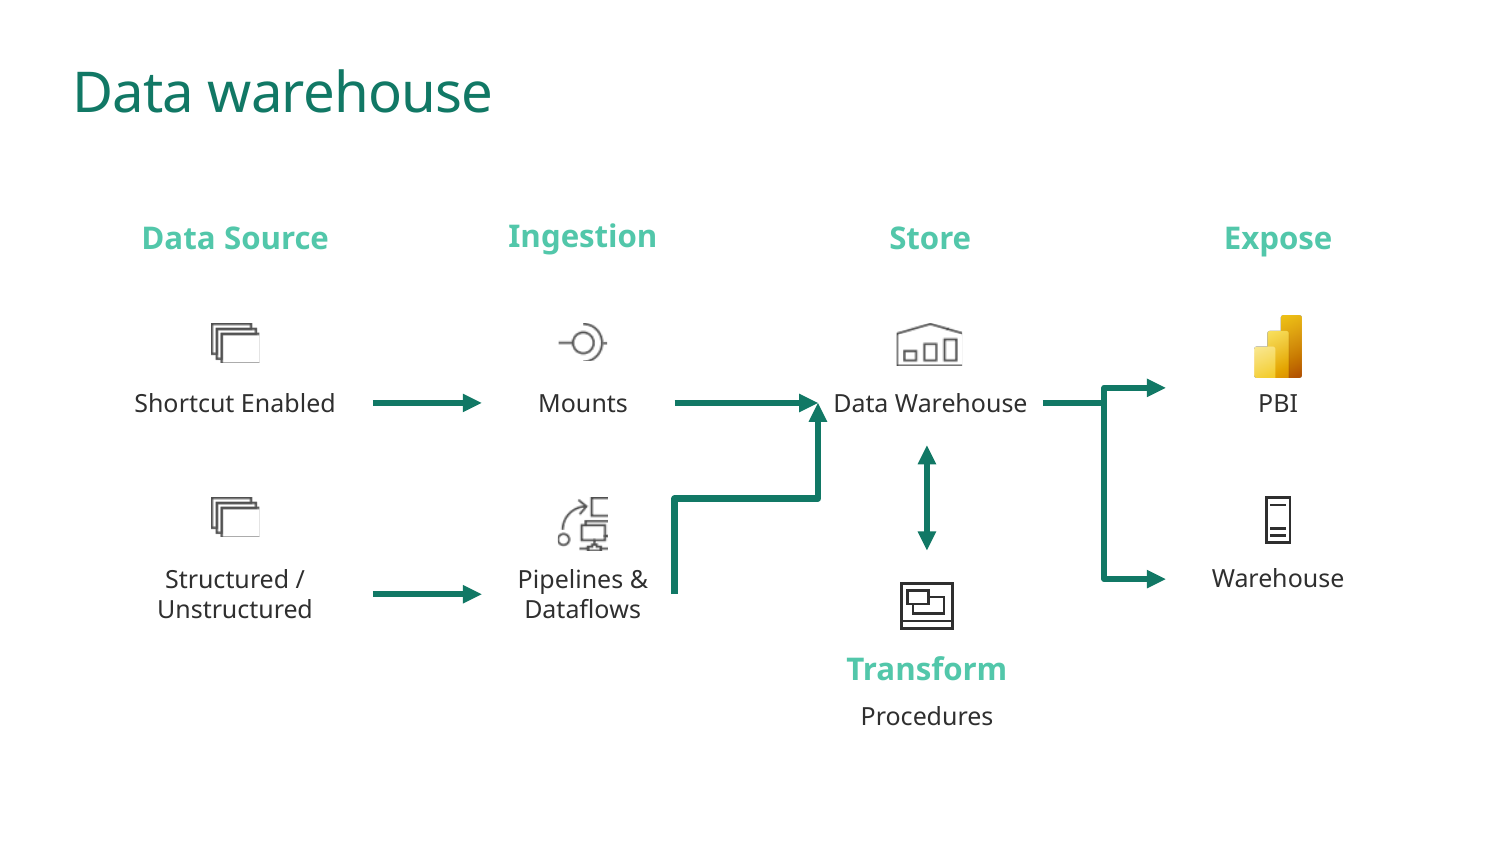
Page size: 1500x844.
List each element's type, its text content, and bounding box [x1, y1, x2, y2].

text_box Transform [846, 649, 1008, 687]
picture [210, 496, 260, 537]
text_box [901, 583, 953, 629]
text_box Mounts [538, 387, 629, 418]
text_box Shortcut Enabled [134, 387, 336, 418]
text_box Store [889, 218, 972, 256]
title Data warehouse [72, 56, 1428, 125]
text_box Pipelines & Dataflows [487, 563, 679, 624]
text_box Warehouse [1211, 562, 1345, 593]
text_box Data Source [141, 218, 330, 256]
text_box Data Warehouse [833, 387, 1028, 418]
text_box Ingestion [508, 216, 658, 254]
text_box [674, 402, 819, 595]
text_box PBI [1258, 387, 1299, 418]
picture [558, 322, 608, 361]
picture [896, 322, 963, 366]
picture [557, 496, 609, 551]
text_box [1042, 387, 1166, 580]
text_box Structured / Unstructured [122, 563, 348, 624]
picture [1246, 314, 1310, 378]
picture [210, 322, 260, 363]
text_box [1266, 497, 1291, 543]
text_box Expose [1223, 218, 1333, 256]
text_box Procedures [860, 700, 994, 731]
